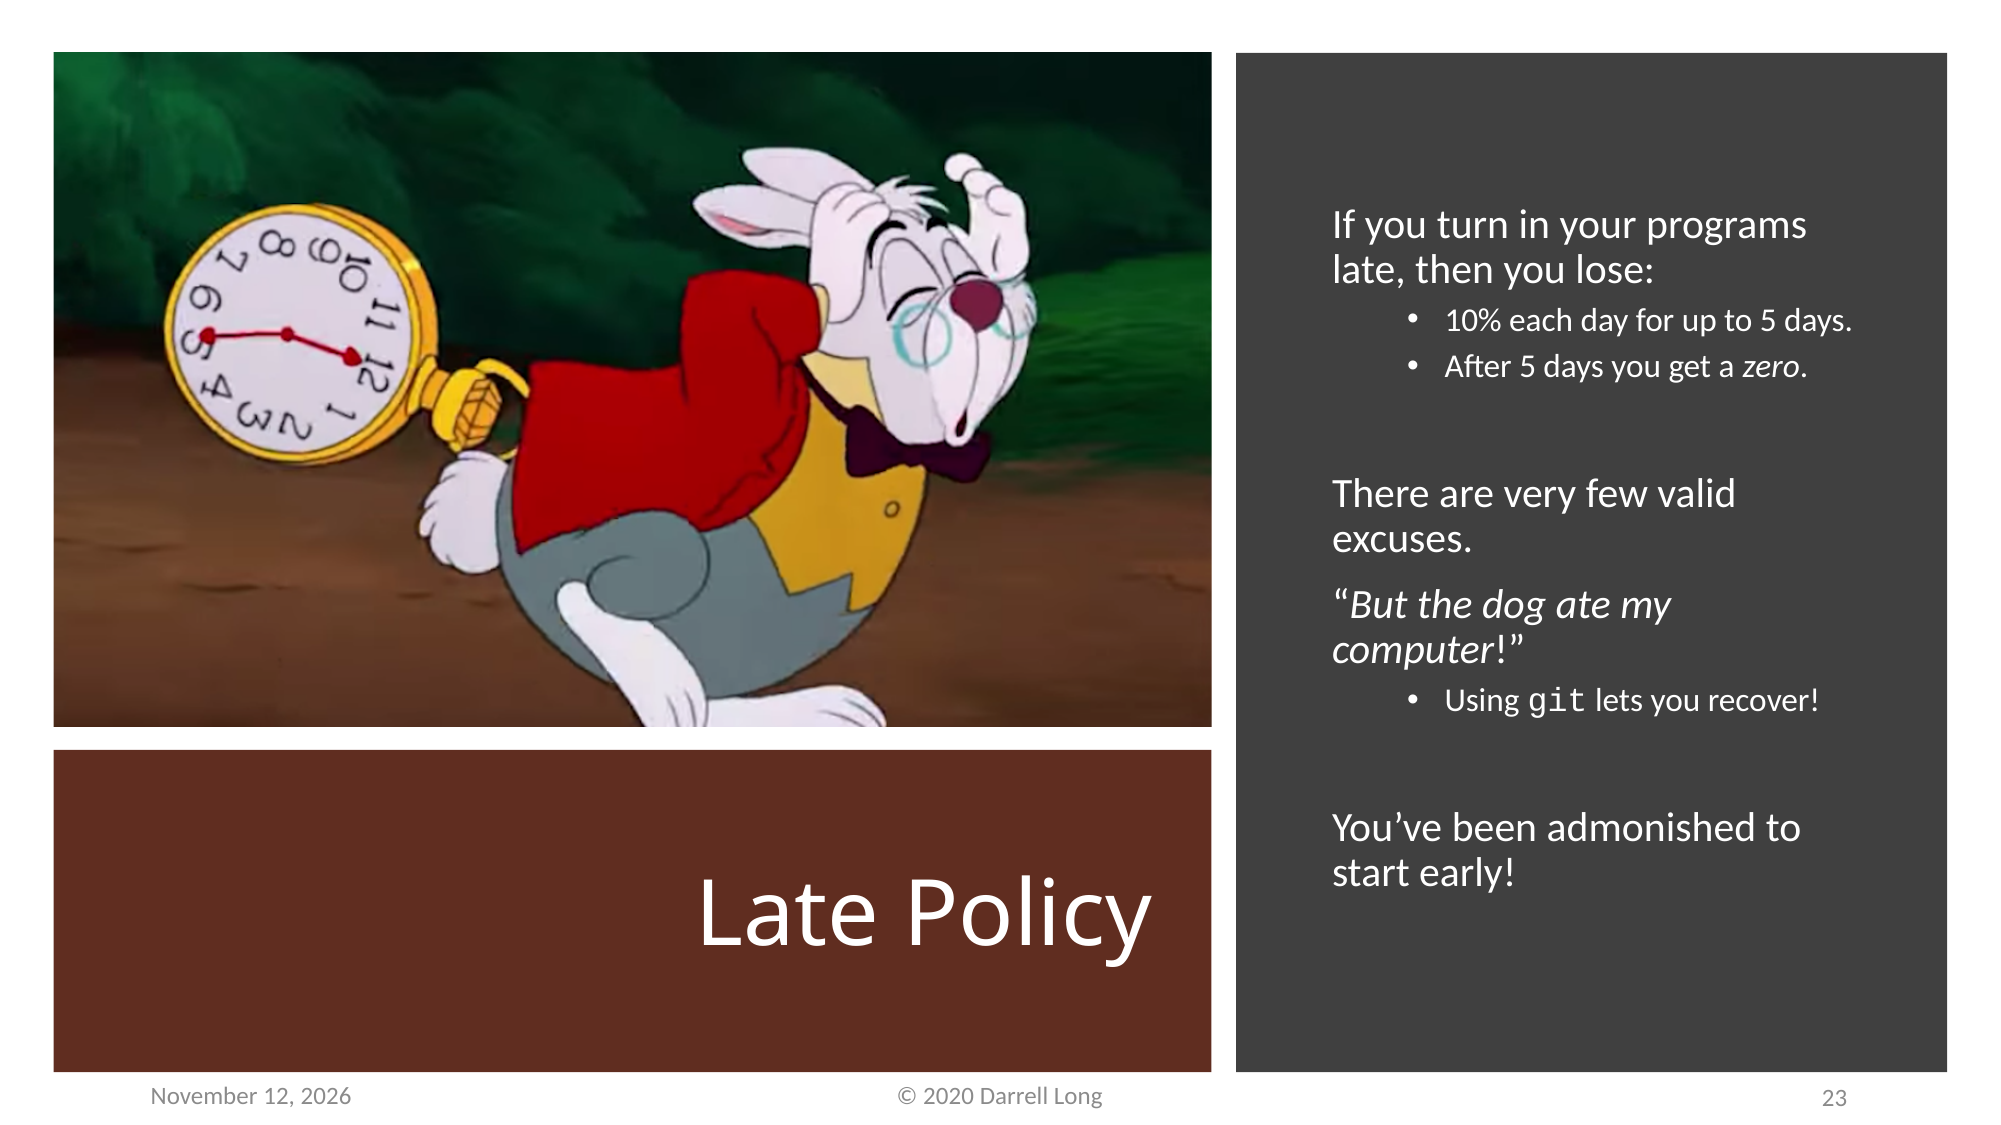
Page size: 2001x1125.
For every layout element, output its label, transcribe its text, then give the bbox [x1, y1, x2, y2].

text_box [53, 749, 1212, 1073]
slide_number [135, 1065, 586, 1125]
slide_number 23 [1412, 1066, 1863, 1125]
title Late Policy [85, 782, 1168, 1049]
list If you turn in your programs late, then you lose: 10% each day for up to 5 days. After 5 days you get a zero. There are very few valid excuses. “But the dog ate my computer!” Using git lets you recover! You’ve been admonished to start early! [1317, 150, 1879, 947]
text_box [1235, 52, 1948, 1073]
footer © 2020 Darrell Long [637, 1065, 1363, 1125]
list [53, 52, 1212, 727]
